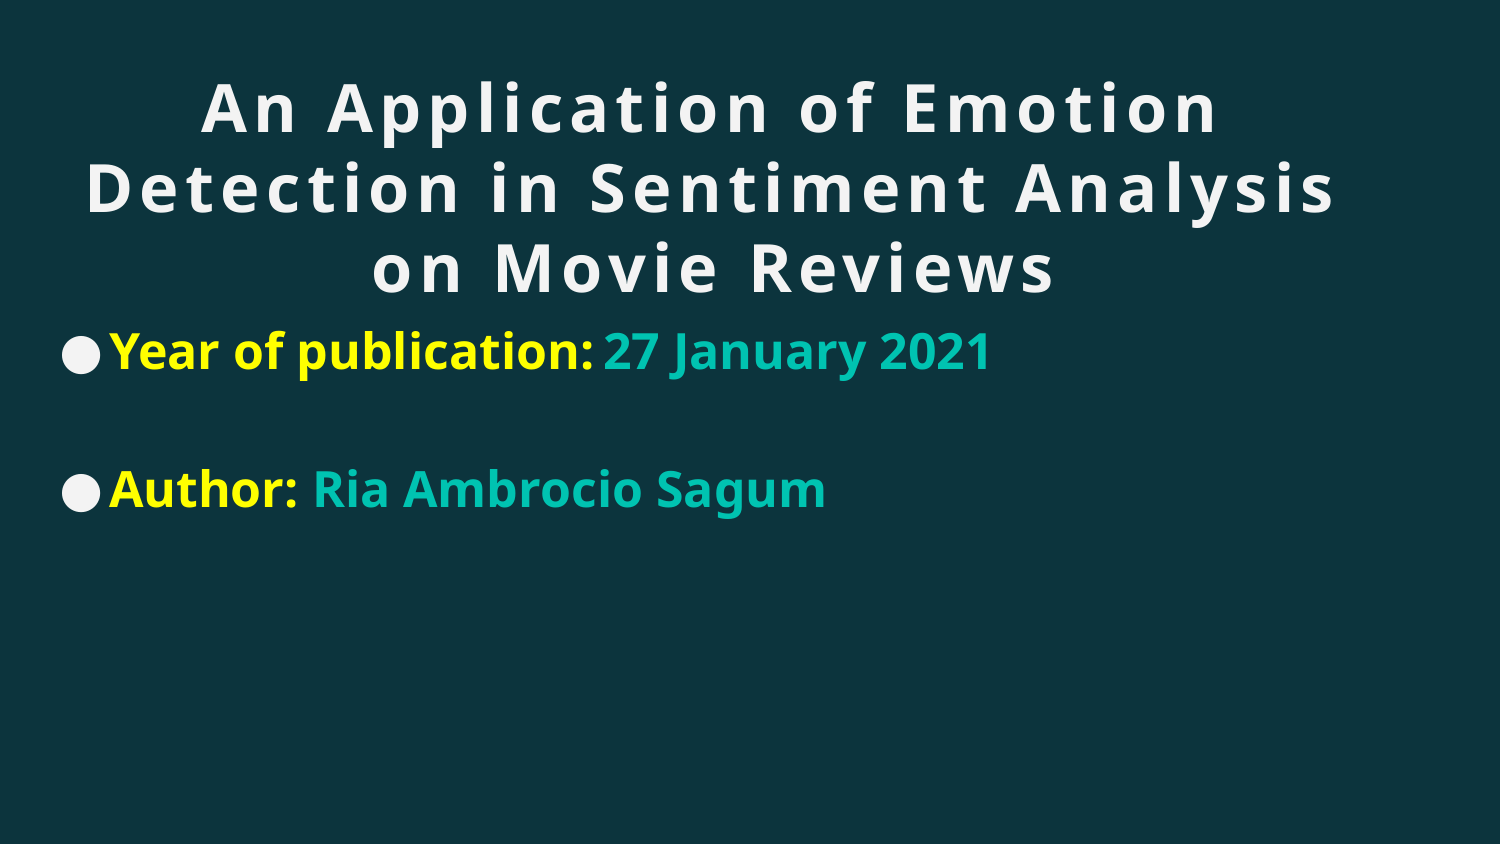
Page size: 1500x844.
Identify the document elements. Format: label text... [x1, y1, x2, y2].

list Year of publication: 27 January 2021 Author: Ria Ambrocio Sagum [19, 295, 1408, 632]
title An Application of Emotion Detection in Sentiment Analysis on Movie Reviews [30, 50, 1397, 152]
